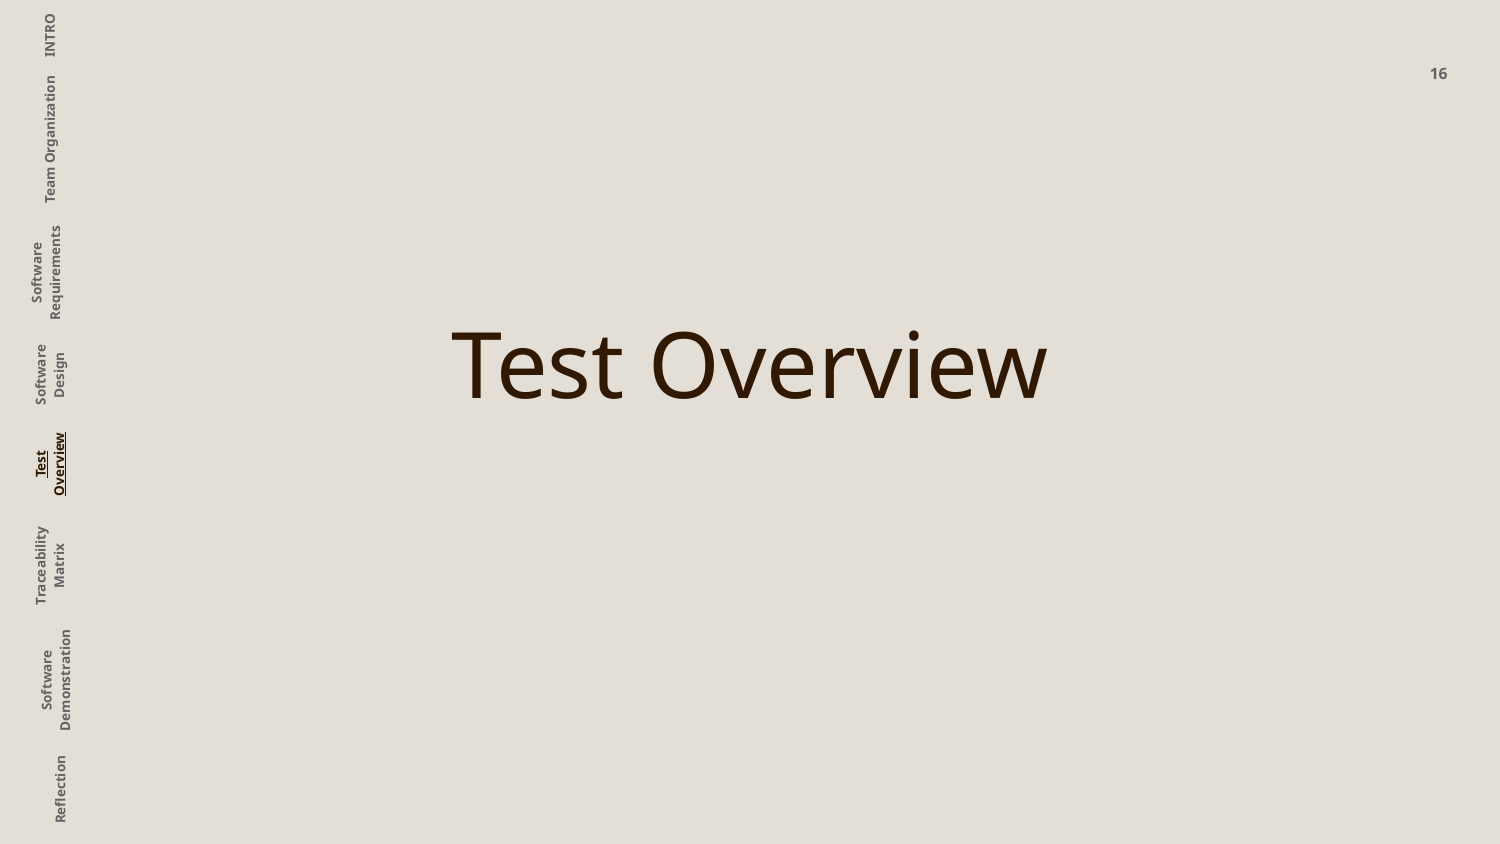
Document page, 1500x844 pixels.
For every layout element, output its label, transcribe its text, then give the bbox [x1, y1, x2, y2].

title Test Overview [316, 313, 1184, 522]
subtitle Software Demonstration [20, 602, 68, 759]
subtitle Software Design [14, 313, 62, 437]
slide_number ‹#› [1392, 42, 1463, 107]
subtitle INTRO [23, 0, 71, 98]
subtitle Test Overview [14, 437, 62, 526]
subtitle Reflection [34, 728, 82, 844]
subtitle Team Organization [23, 98, 71, 238]
subtitle Traceability Matrix [14, 526, 62, 634]
subtitle Software Requirements [10, 205, 58, 341]
